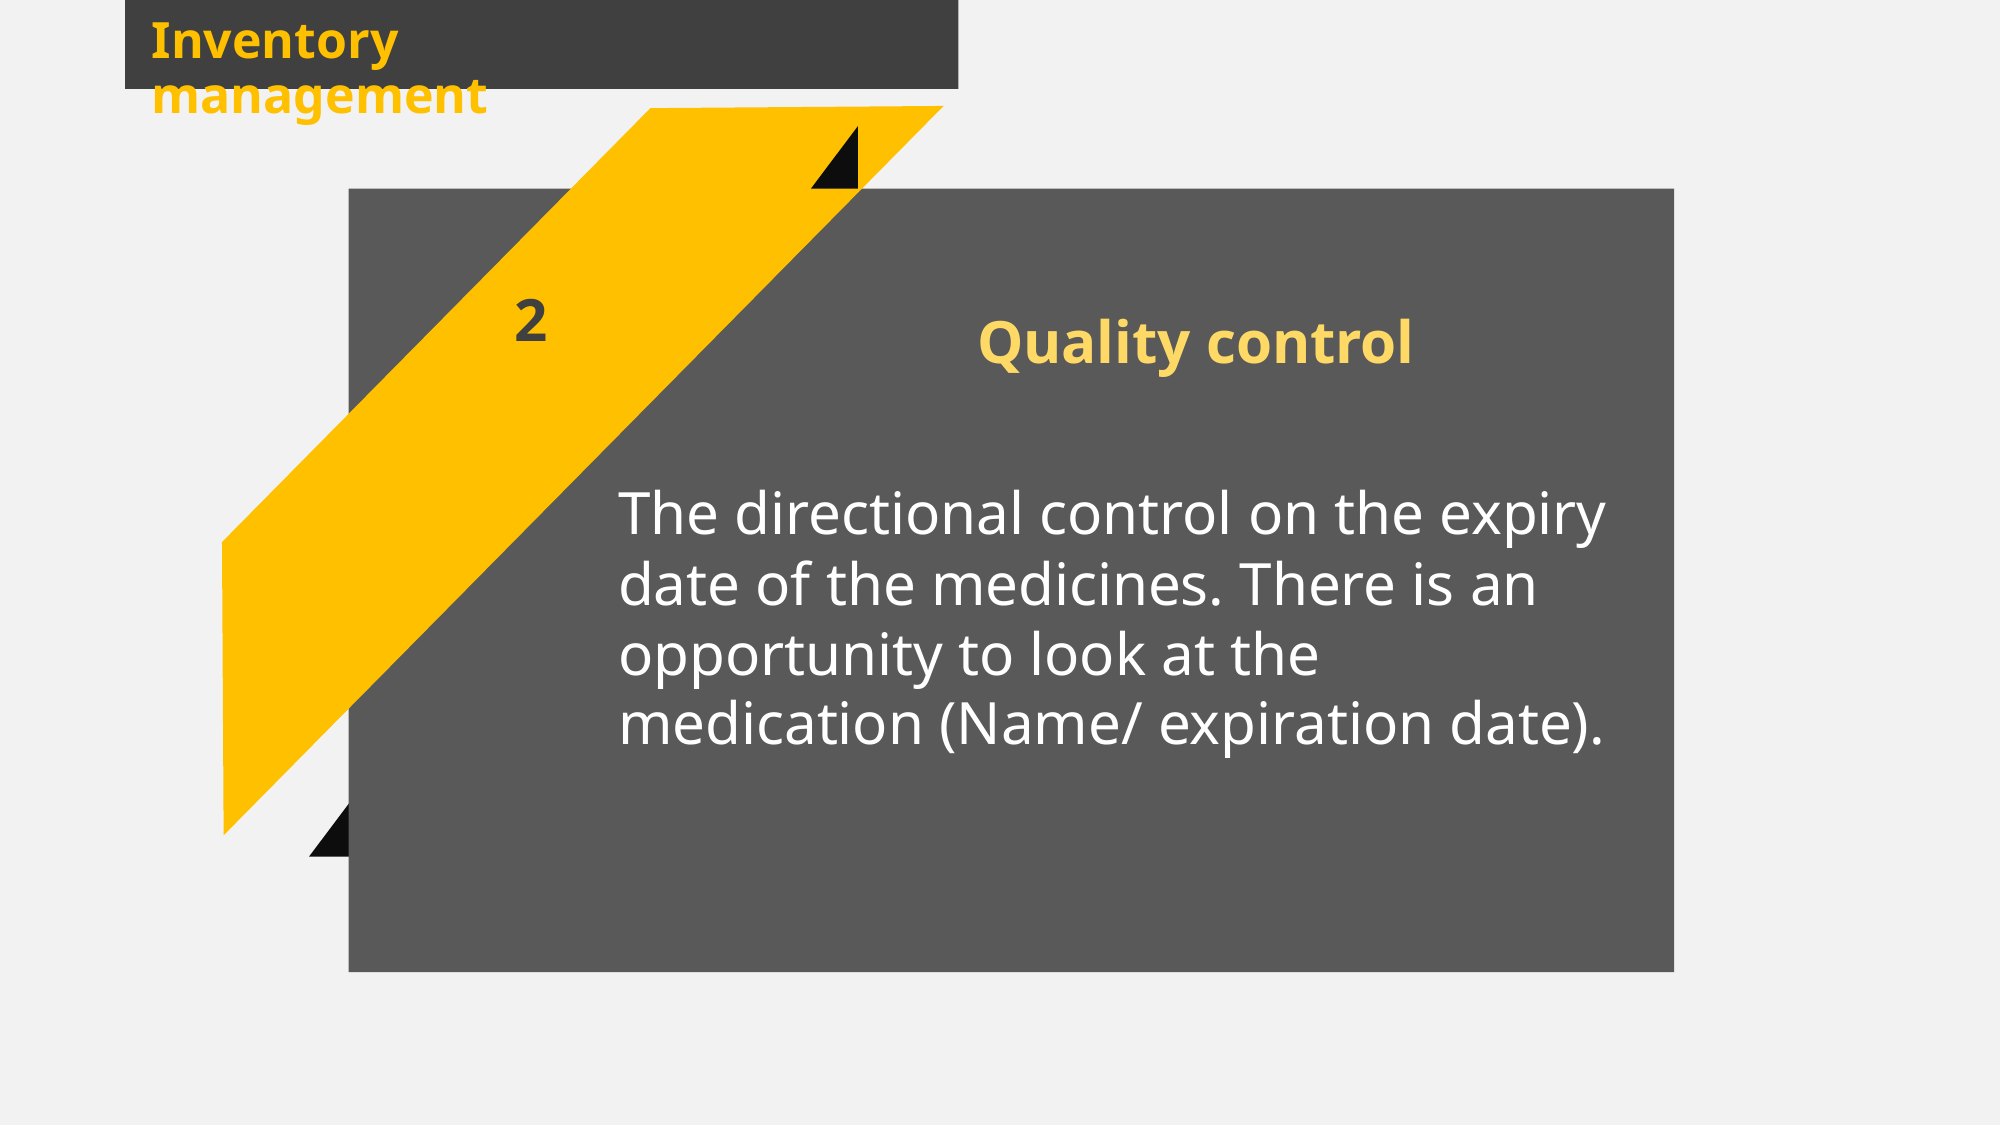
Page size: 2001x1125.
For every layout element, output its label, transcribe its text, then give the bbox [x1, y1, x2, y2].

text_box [309, 0, 1675, 973]
list Inventory management [136, 8, 309, 85]
